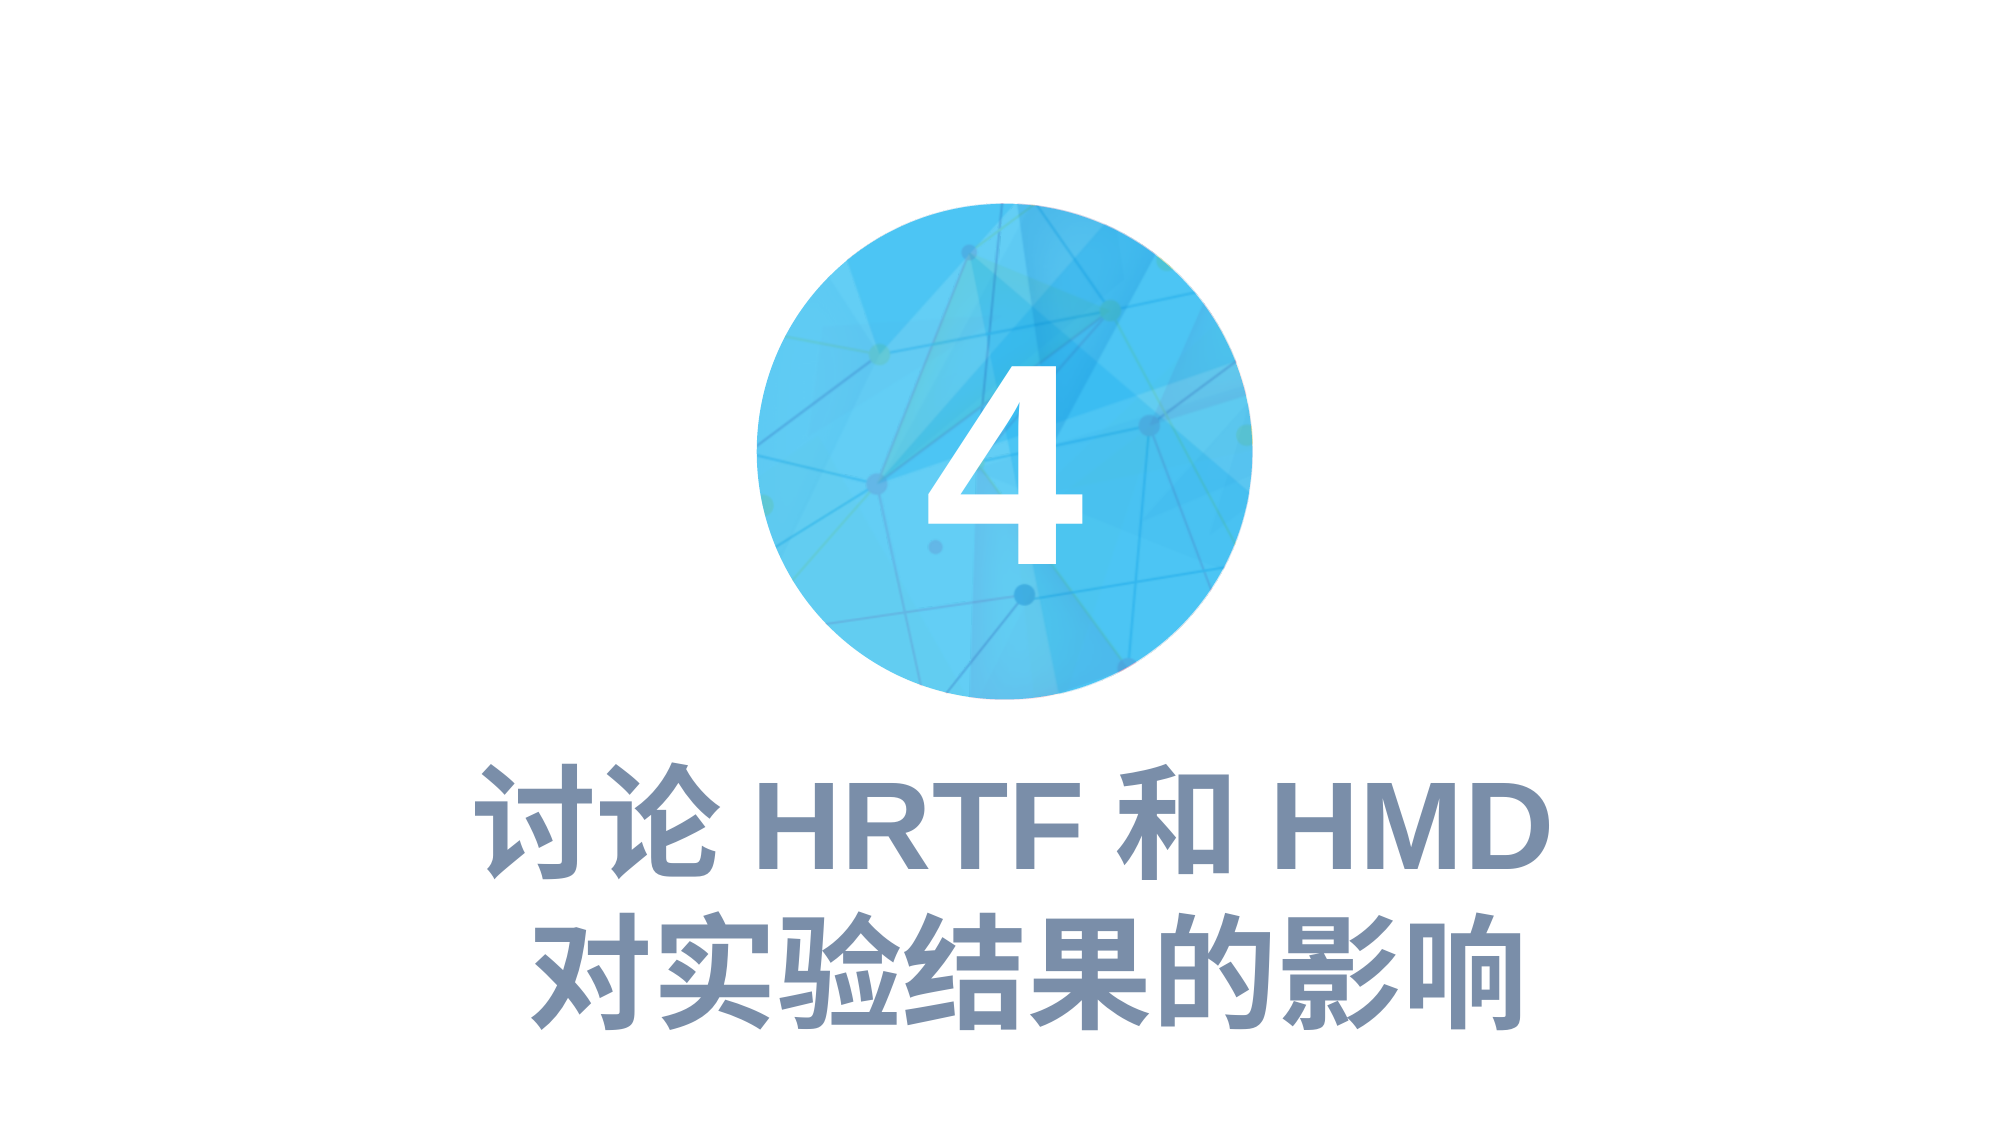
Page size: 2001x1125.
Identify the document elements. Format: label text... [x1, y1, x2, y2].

picture [756, 203, 1253, 701]
text_box 讨论HRTF和HMD对实验结果的影响 [431, 737, 1624, 1052]
